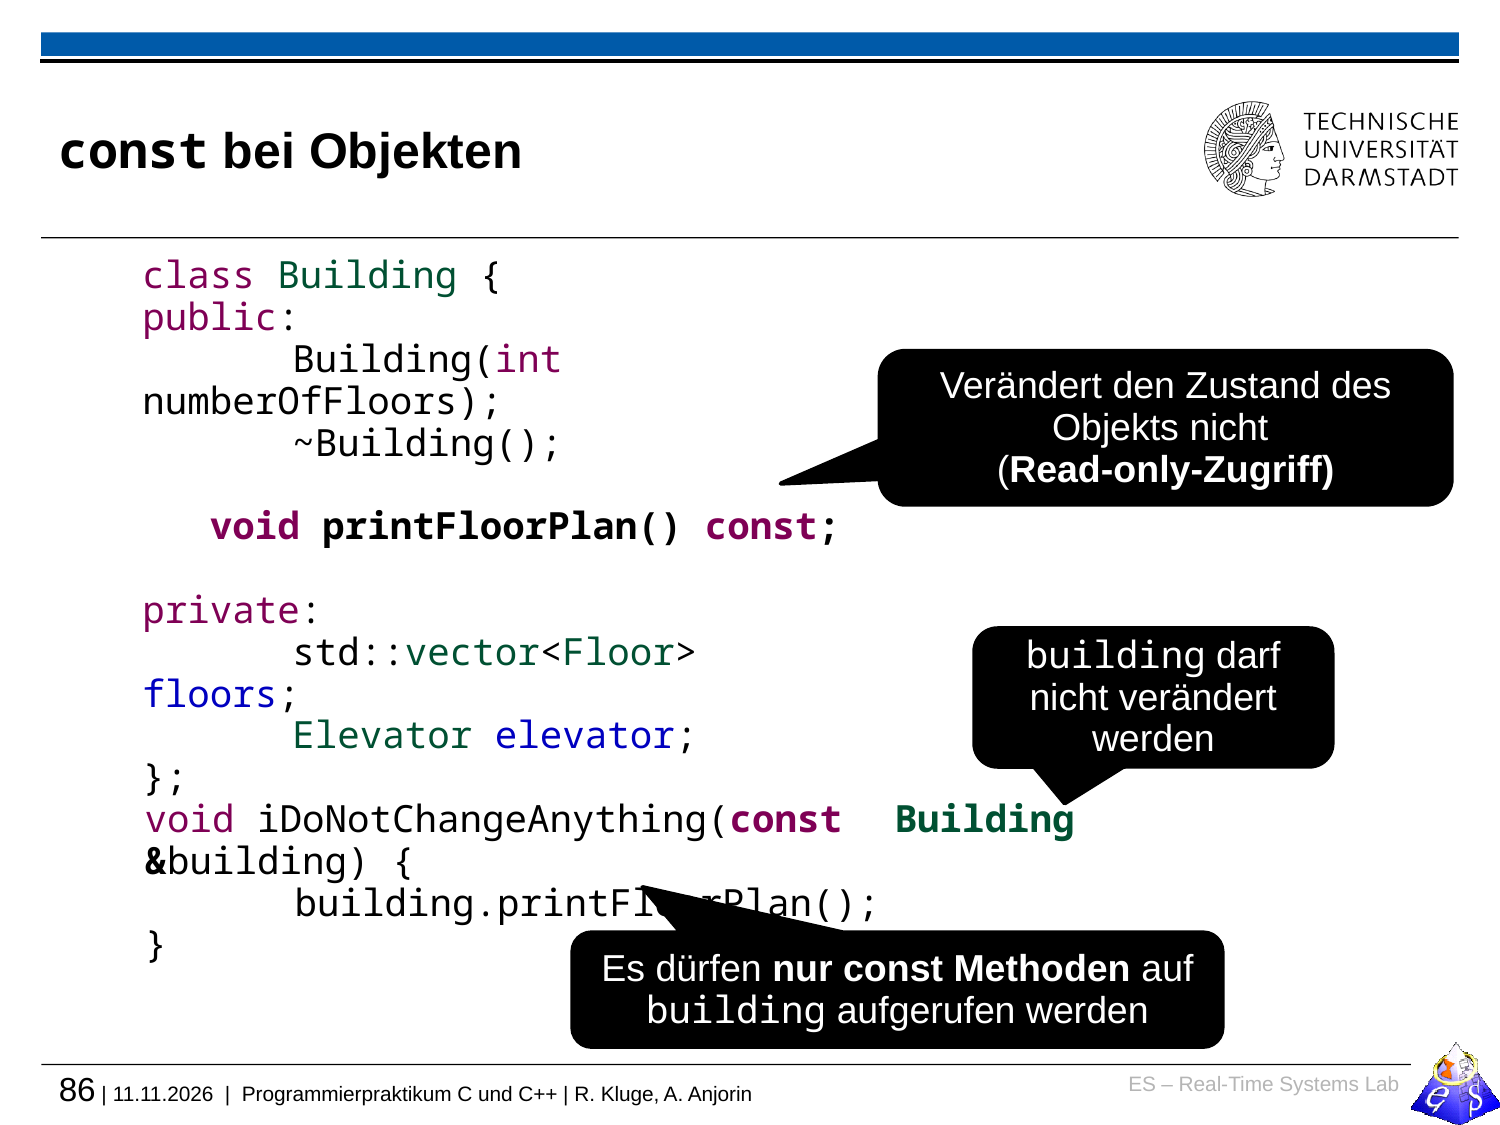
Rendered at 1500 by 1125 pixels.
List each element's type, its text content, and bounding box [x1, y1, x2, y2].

text_box Es dürfen nur const Methoden auf building aufgerufen werden [570, 885, 1225, 1049]
title const bei Objekten [58, 80, 1187, 218]
text_box Verändert den Zustand des Objekts nicht (Read-only-Zugriff) [778, 348, 1454, 507]
picture [1187, 84, 1483, 214]
text_box void iDoNotChangeAnything(const Building &building) { building.printFloorPlan(); } [129, 791, 1294, 1016]
text_box building darf nicht verändert werden [972, 626, 1335, 806]
picture [1411, 1041, 1500, 1125]
text_box class Building { public: Building(int numberOfFloors); ~Building(); void printFloorPlan() const; private: std::vector<Floor> floors; Elevator elevator; }; [127, 248, 877, 807]
